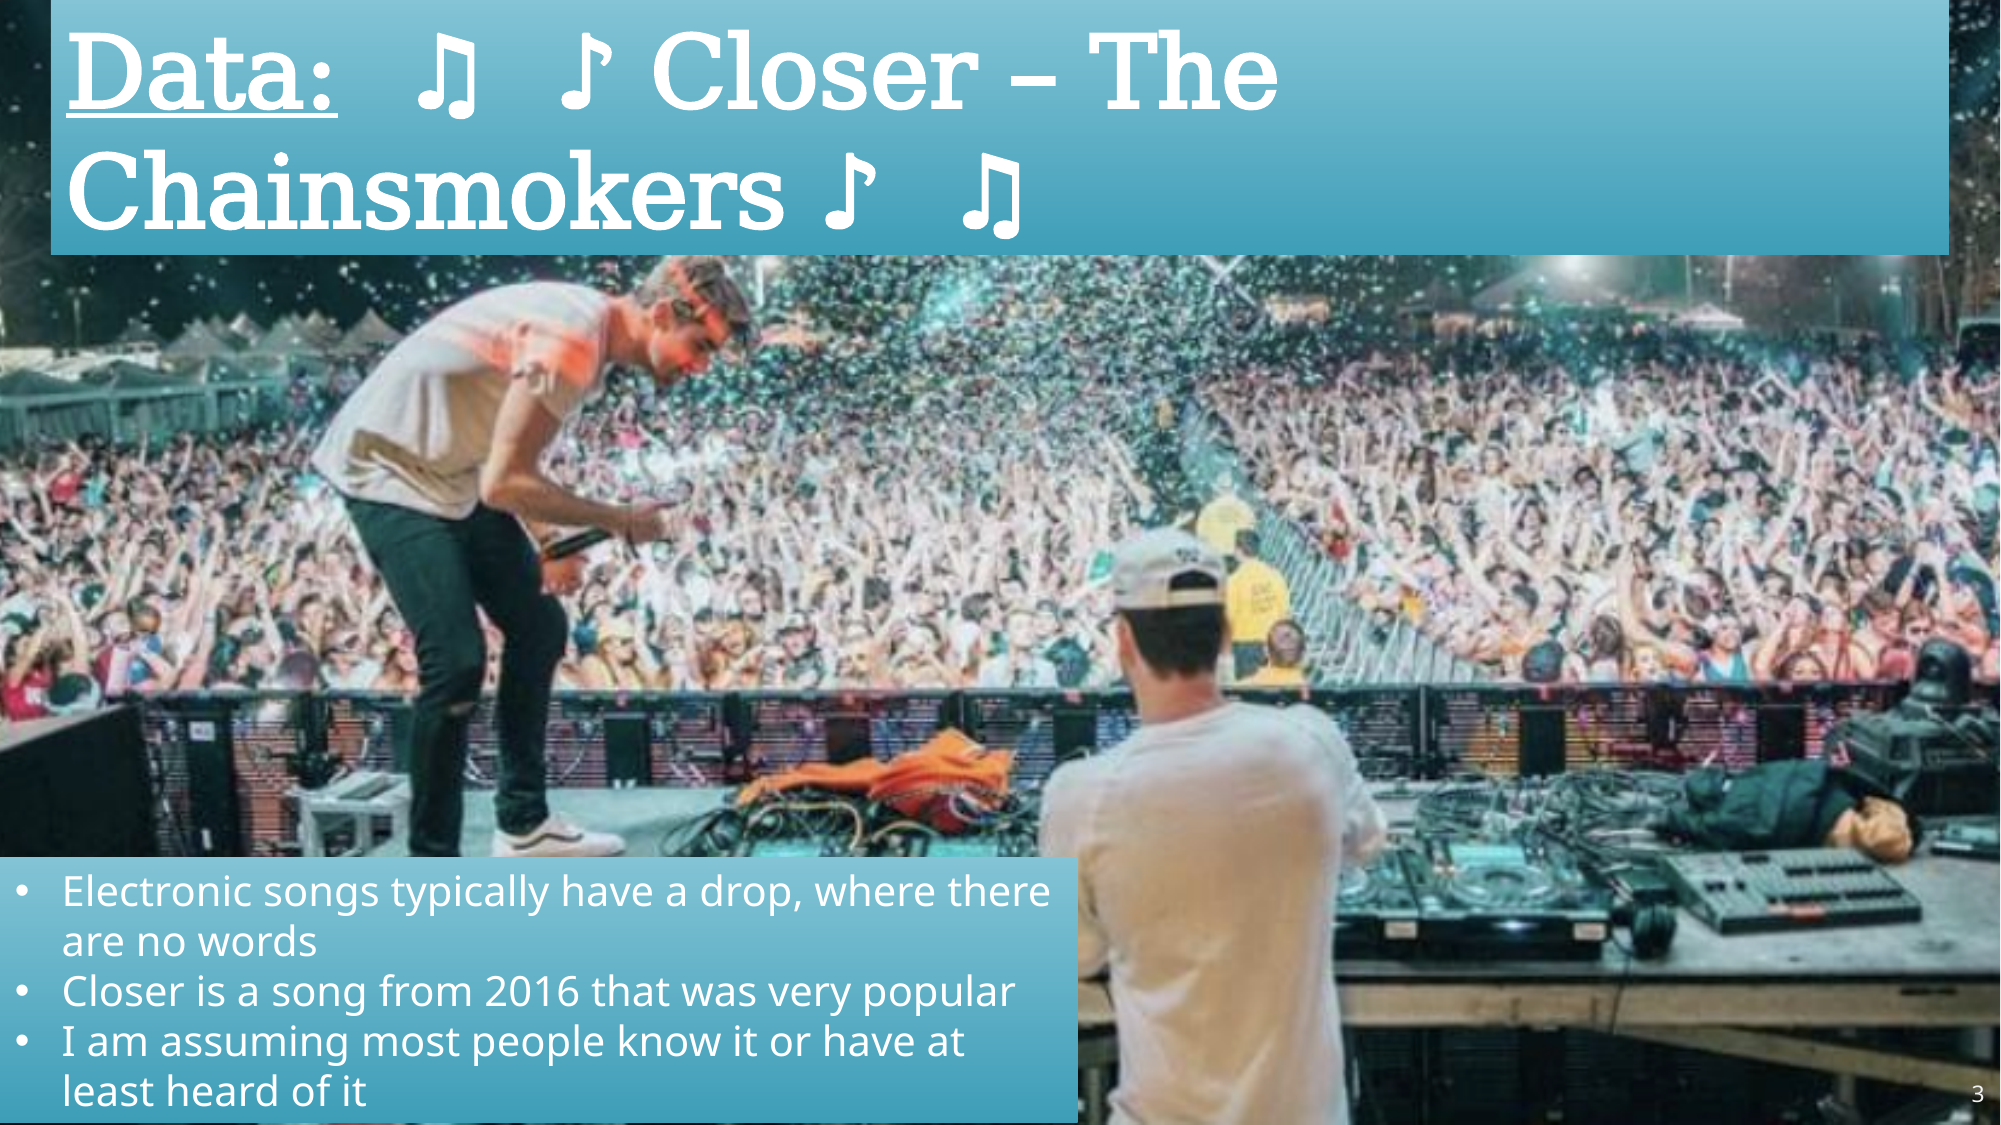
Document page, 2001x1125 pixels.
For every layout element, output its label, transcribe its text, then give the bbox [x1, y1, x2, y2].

picture [0, 0, 2001, 1125]
slide_number 3 [1876, 1065, 2000, 1125]
text_box Electronic songs typically have a drop, where there are no words Closer is a song from 2016 that was very popular I am assuming most people know it or have at least heard of it [0, 857, 1078, 1123]
text_box Data: ♫ ♪ Closer – The Chainsmokers ♪ ♫ [50, 0, 1949, 255]
